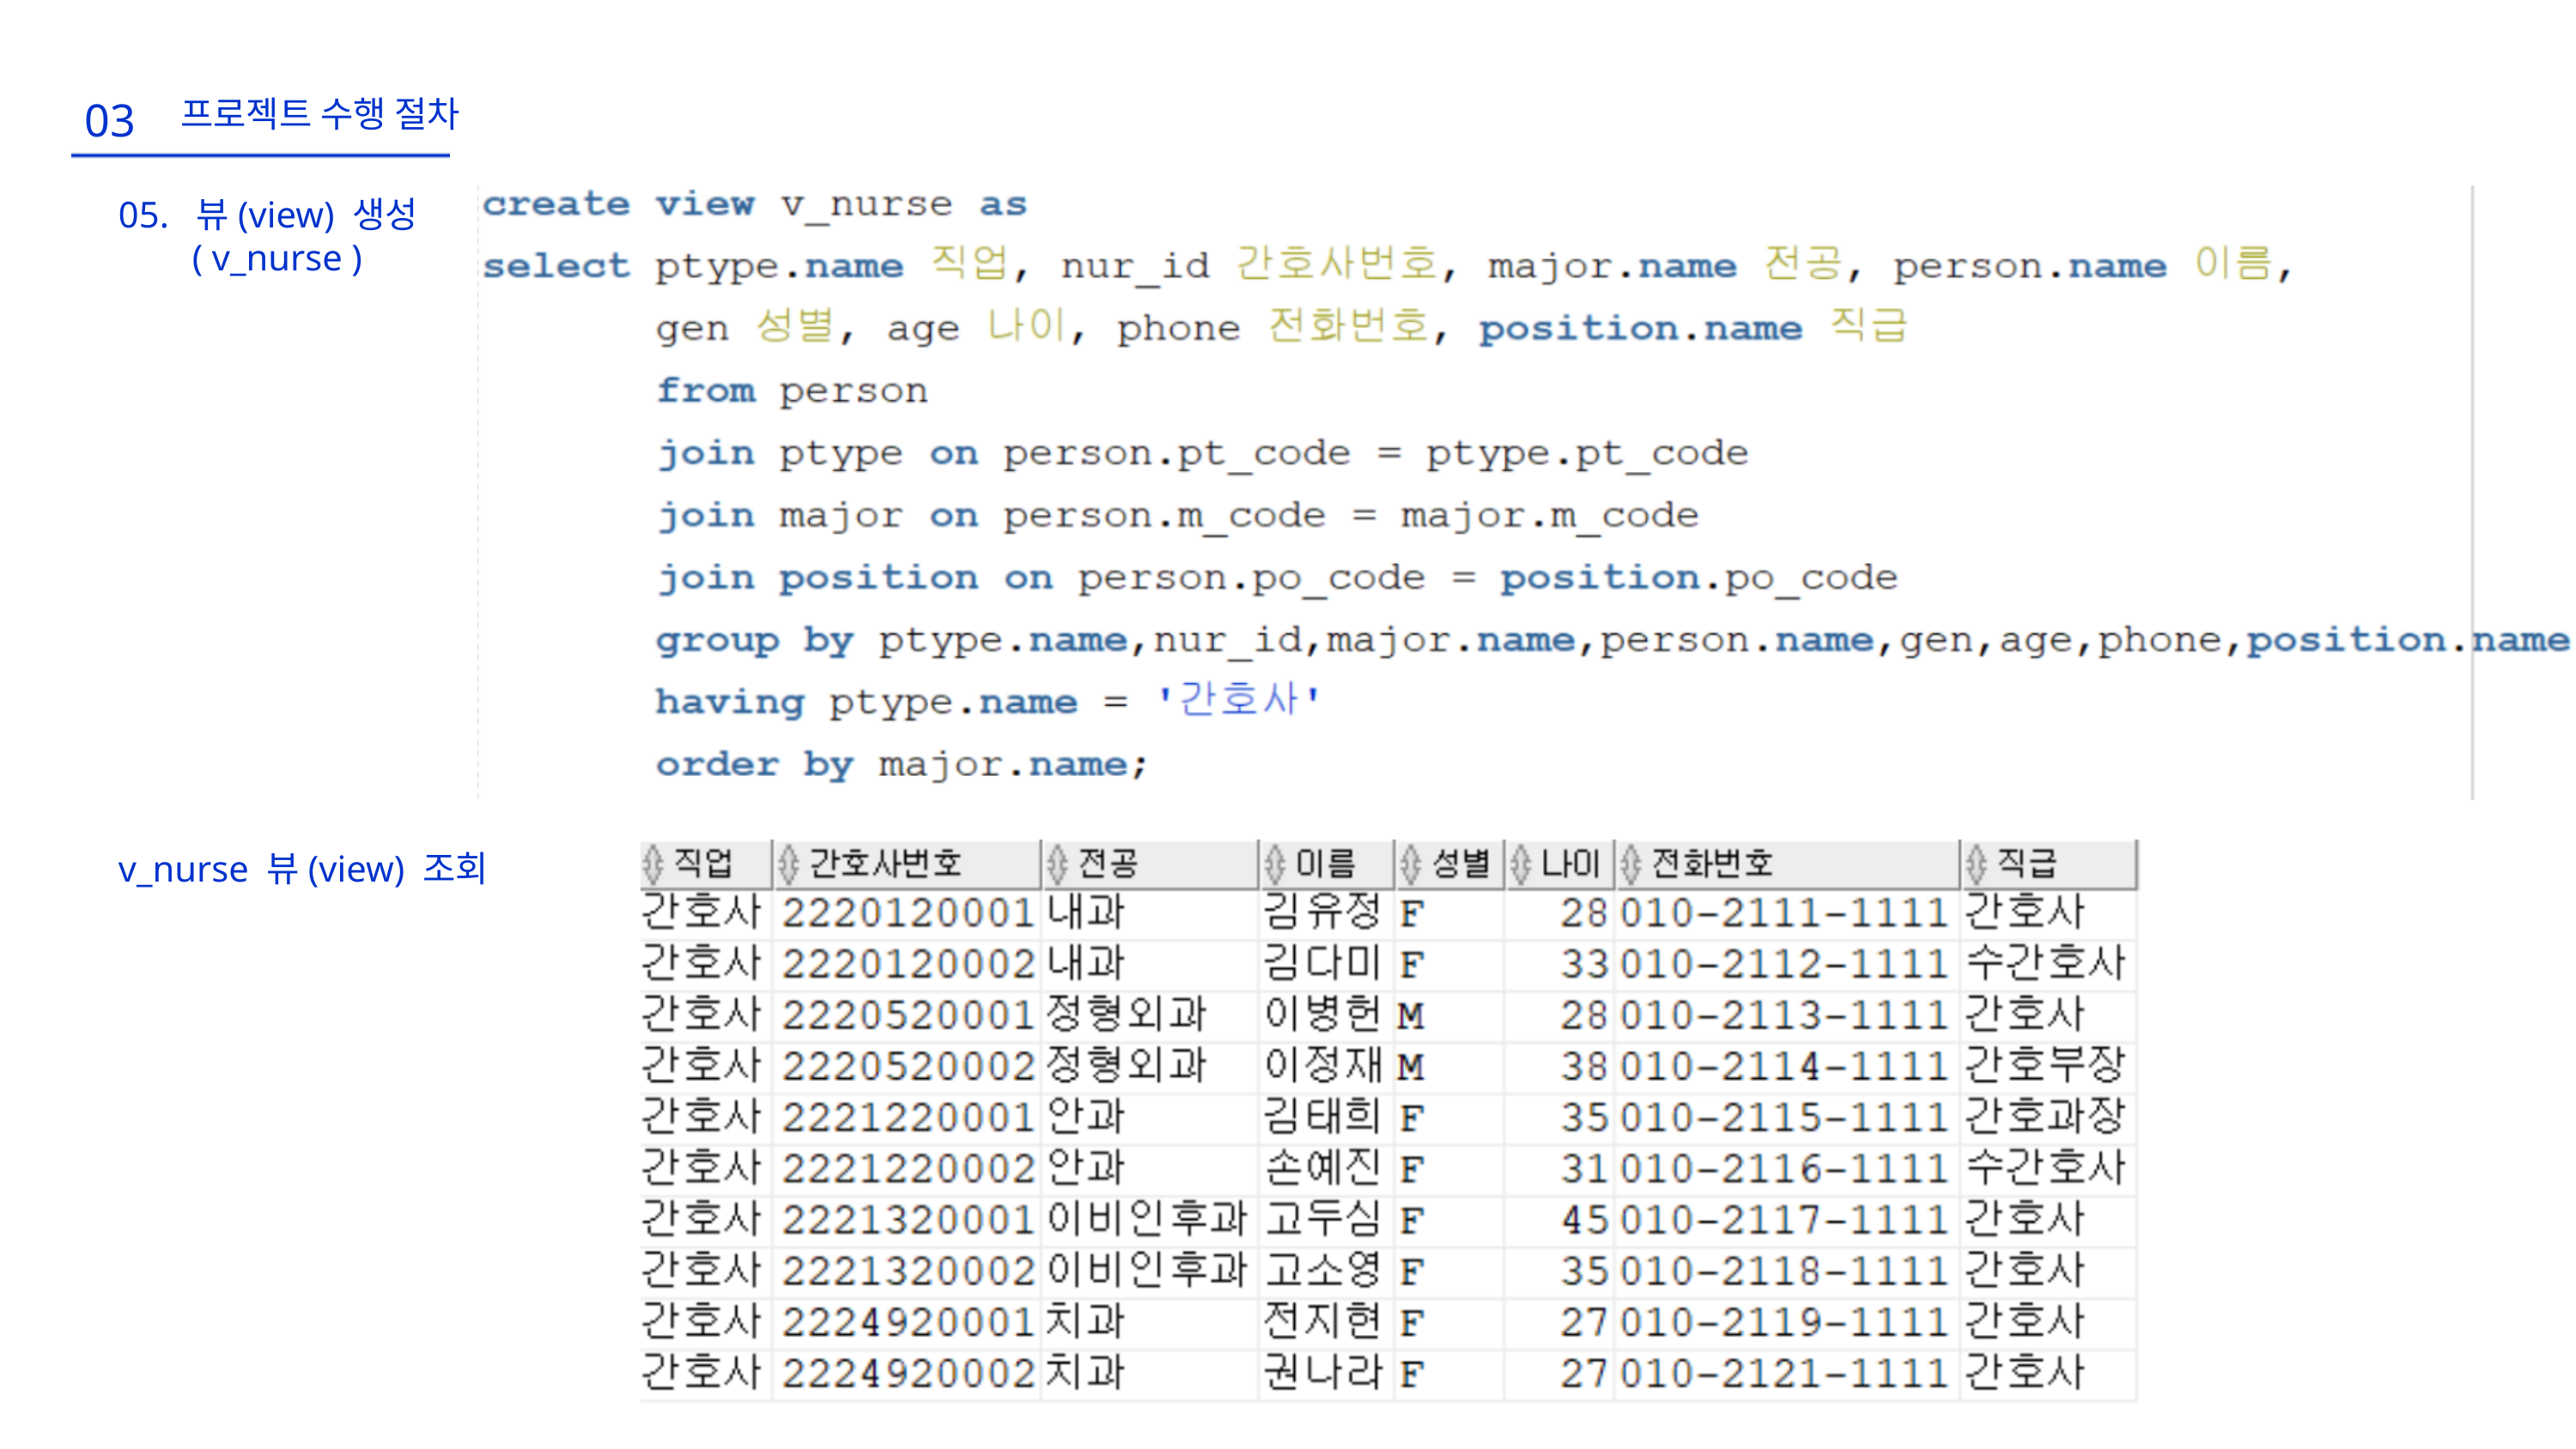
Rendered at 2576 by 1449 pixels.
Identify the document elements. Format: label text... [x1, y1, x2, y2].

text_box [477, 185, 2576, 800]
text_box v_nurse 뷰(view) 조회 [106, 840, 638, 895]
text_box 05. 뷰(view) 생성 ( v_nurse ) [106, 185, 472, 285]
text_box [641, 839, 2142, 1405]
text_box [71, 149, 450, 163]
text_box 03 [71, 85, 174, 149]
text_box 프로젝트 수행 절차 [174, 85, 633, 142]
